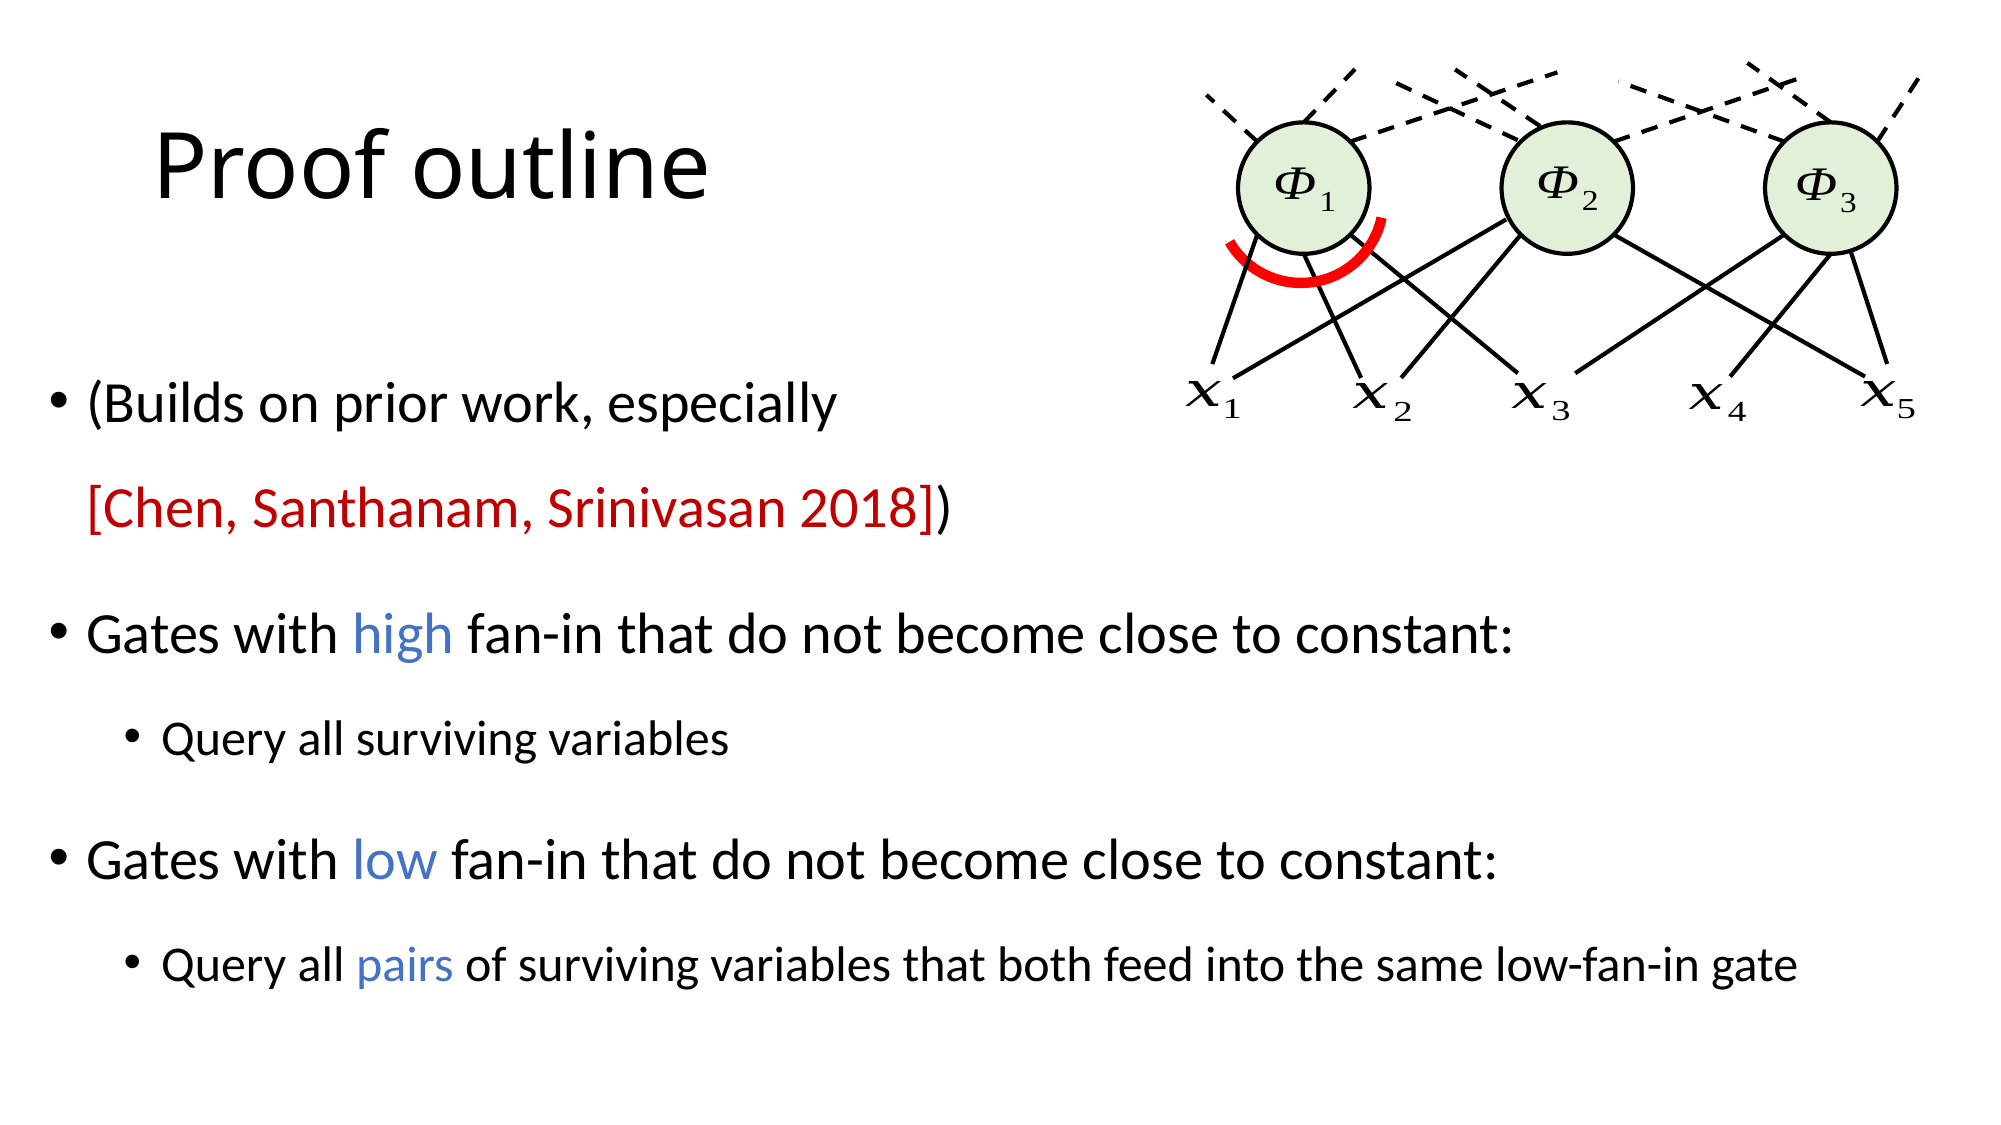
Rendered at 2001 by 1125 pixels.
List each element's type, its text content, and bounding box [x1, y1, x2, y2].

title Proof outline [137, 59, 1863, 278]
list (Builds on prior work, especially [Chen, Santhanam, Srinivasan 2018]) Gates with high fan-in that do not become close to constant: Query all surviving variables Gates with low fan-in that do not become close to constant: Query all pairs of surviving variables that both feed into the same low-fan-in gate [33, 322, 1974, 1100]
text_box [1181, 62, 1923, 428]
